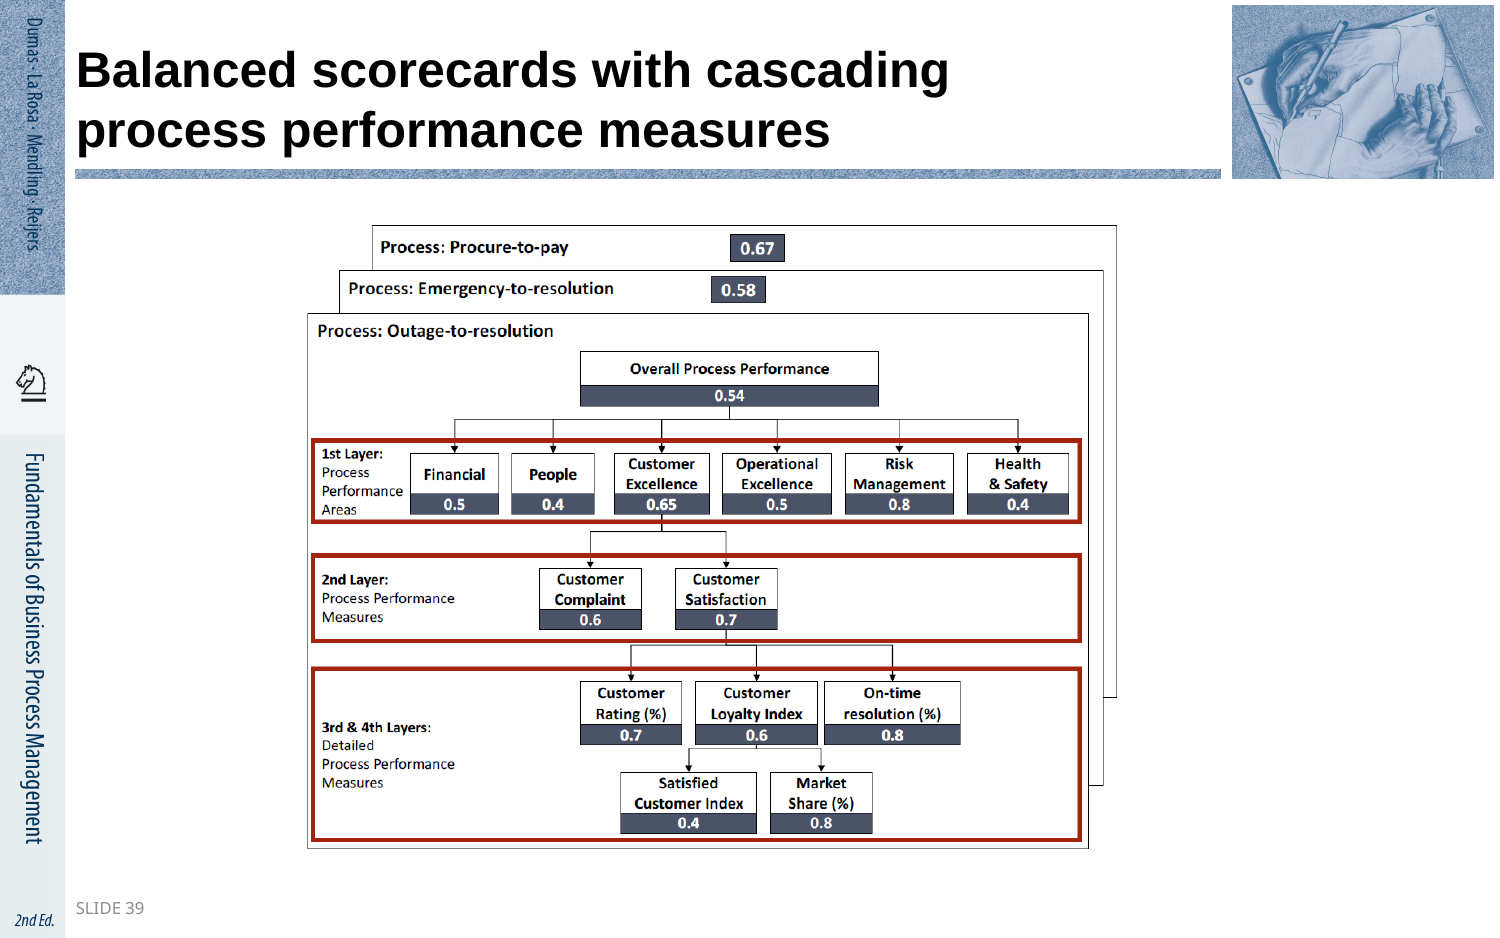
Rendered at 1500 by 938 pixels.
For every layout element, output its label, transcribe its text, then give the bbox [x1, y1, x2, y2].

picture [1232, 5, 1494, 179]
picture [0, 0, 65, 938]
title Balanced scorecards with cascading process performance measures [75, 22, 1198, 172]
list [303, 220, 1121, 853]
slide_number Slide 39 [75, 887, 223, 931]
picture [75, 169, 1221, 179]
